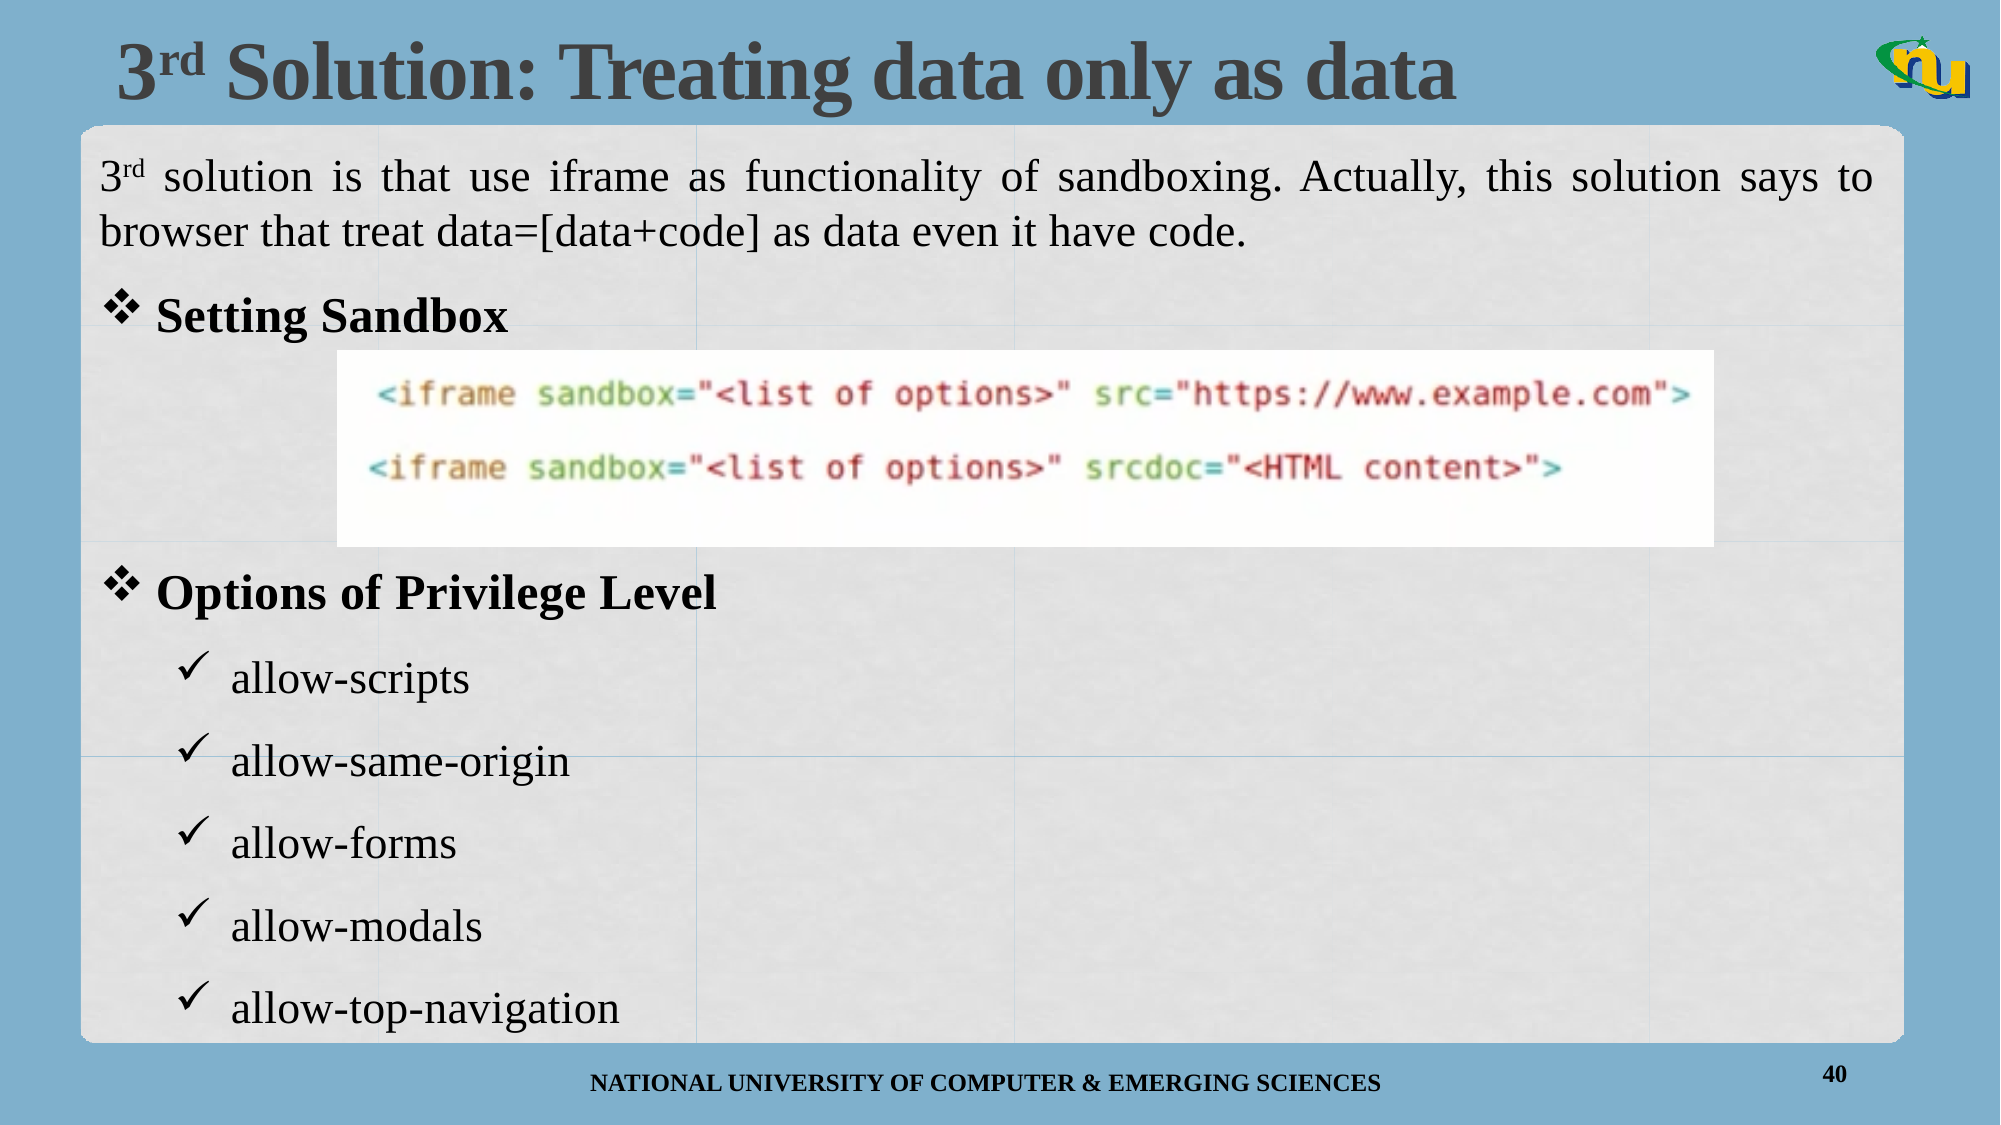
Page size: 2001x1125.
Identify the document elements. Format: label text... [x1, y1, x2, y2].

footer NATIONAL UNIVERSITY OF COMPUTER & EMERGING SCIENCES [559, 1051, 1413, 1112]
picture [1866, 24, 1987, 108]
text_box [80, 124, 1904, 1043]
text_box Options of Privilege Level allow-scripts allow-same-origin allow-forms allow-modals allow-top-navigation [97, 546, 1879, 1033]
text_box 3rd Solution: Treating data only as data [101, 6, 1638, 125]
text_box 3rd solution is that use iframe as functionality of sandboxing. Actually, this solution says to browser that treat data=[data+code] as data even it have code. Setting Sandbox [97, 131, 1879, 343]
slide_number 40 [1412, 1042, 1863, 1103]
picture [337, 350, 1714, 547]
